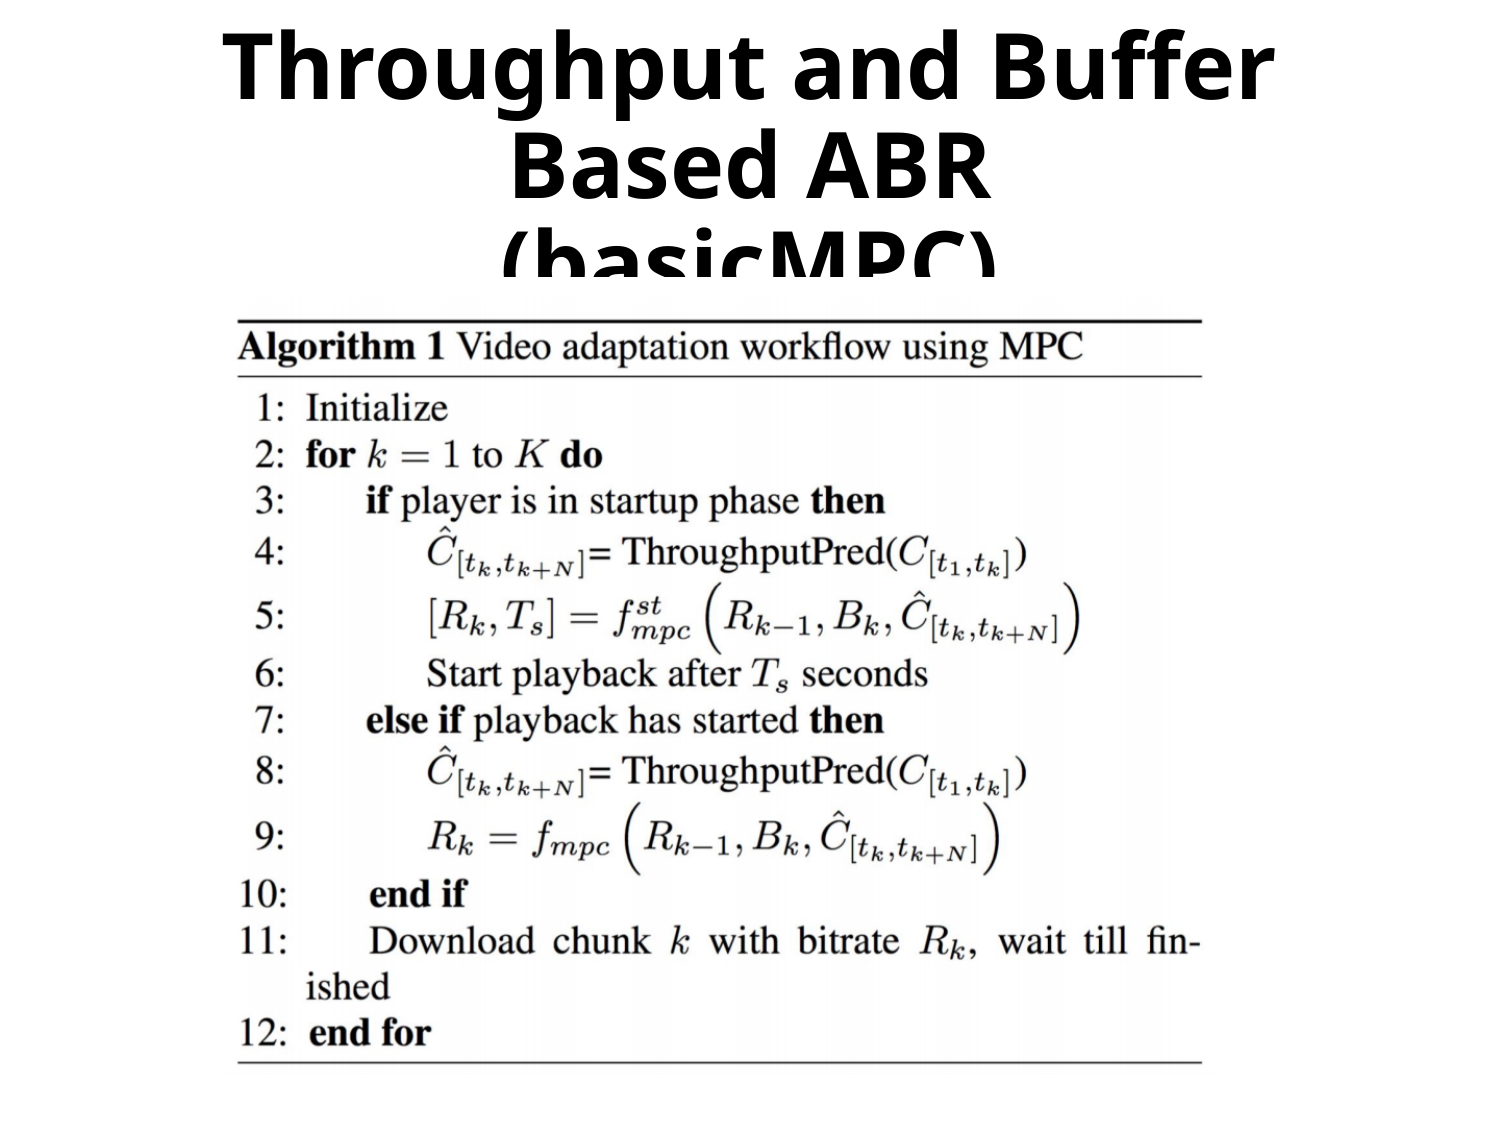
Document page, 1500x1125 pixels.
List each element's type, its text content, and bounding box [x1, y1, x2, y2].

title Throughput and Buffer Based ABR (basicMPC) [103, 59, 1397, 278]
picture [152, 277, 1348, 1107]
